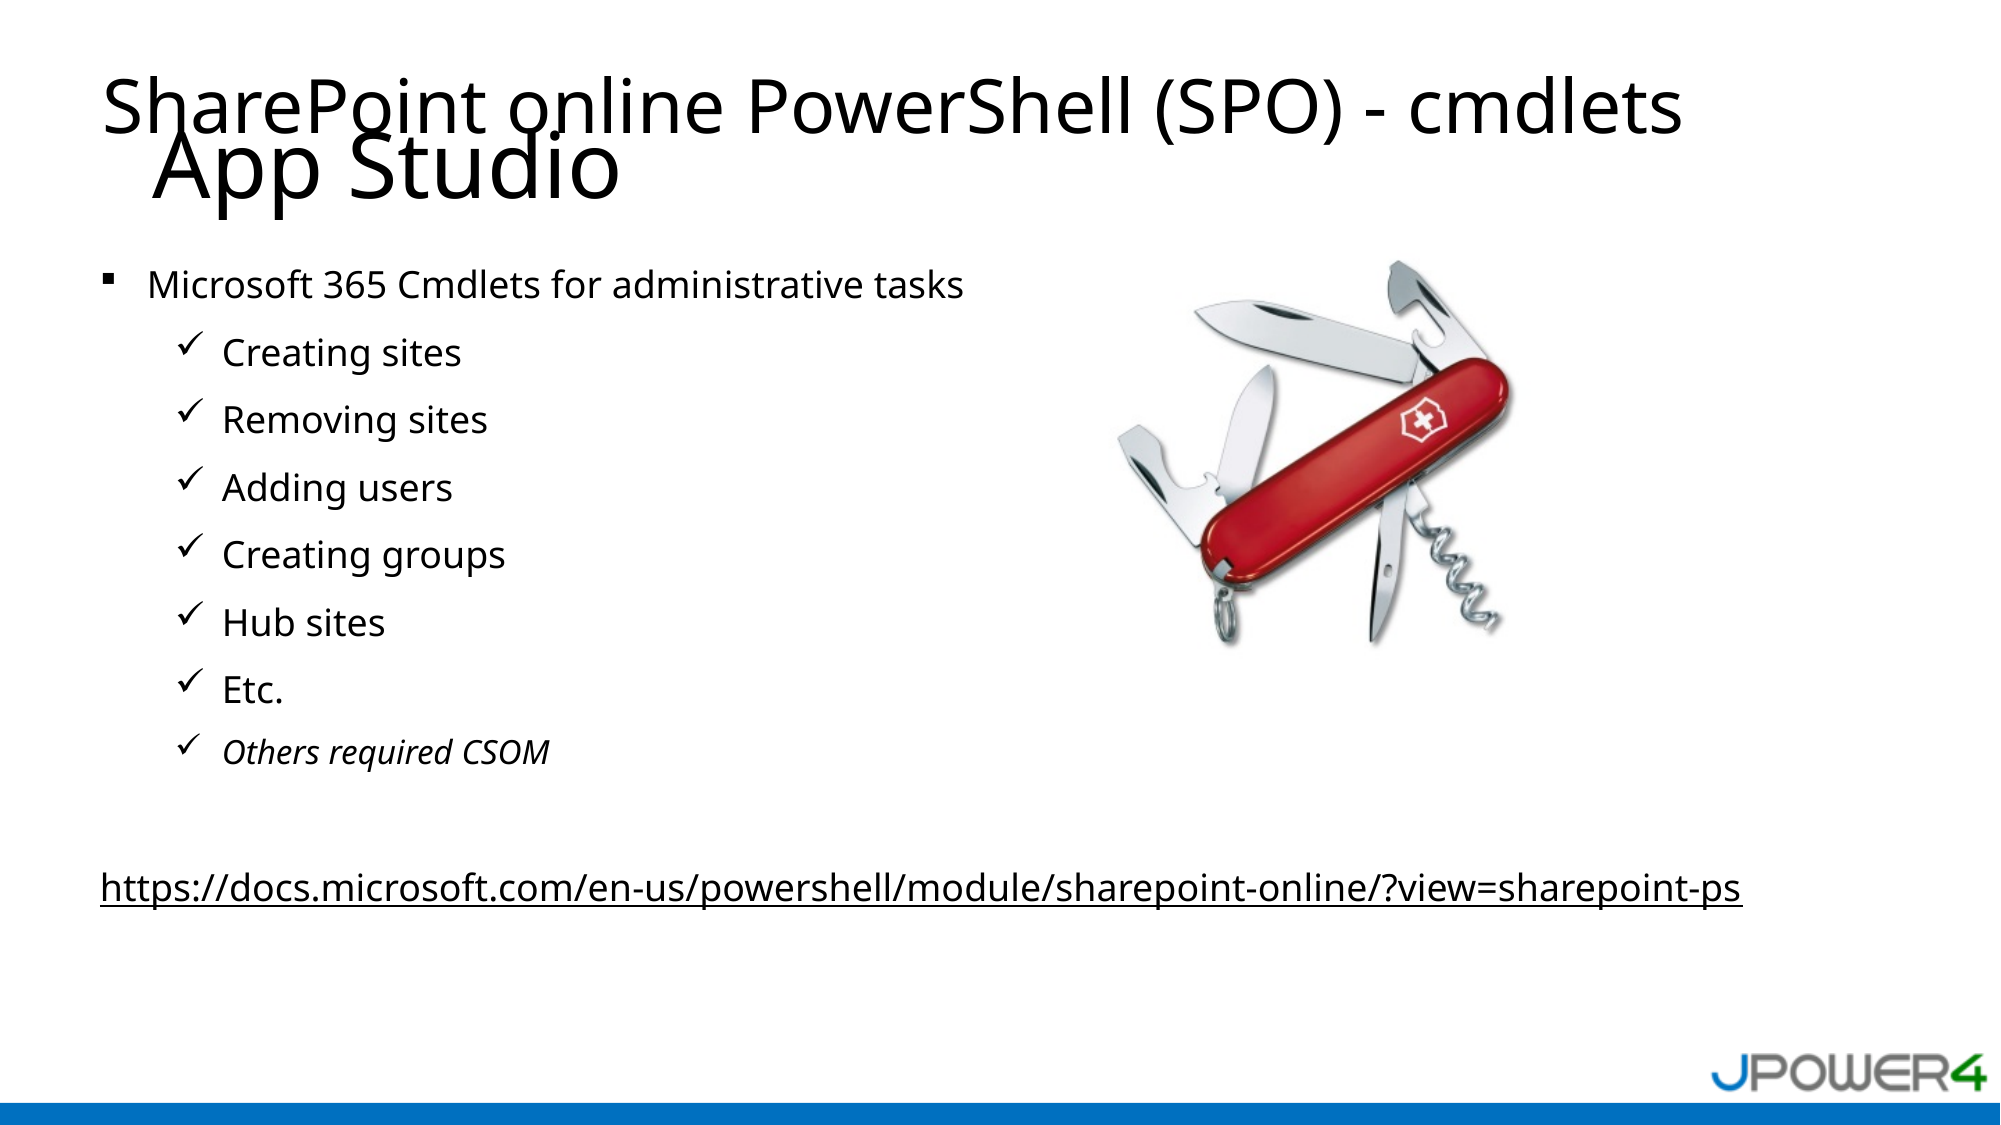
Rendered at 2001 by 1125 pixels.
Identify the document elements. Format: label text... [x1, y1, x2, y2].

text_box SharePoint online PowerShell (SPO) - cmdlets [87, 46, 2000, 172]
text_box Microsoft 365 Cmdlets for administrative tasks Creating sites Removing sites Adding users Creating groups Hub sites Etc. Others required CSOM https://docs.microsoft.com/en-us/powershell/module/sharepoint-online/?view=sharepoint-ps [85, 231, 1803, 923]
title App Studio [137, 172, 1863, 278]
picture [1706, 1052, 1992, 1097]
picture [1087, 226, 1549, 689]
